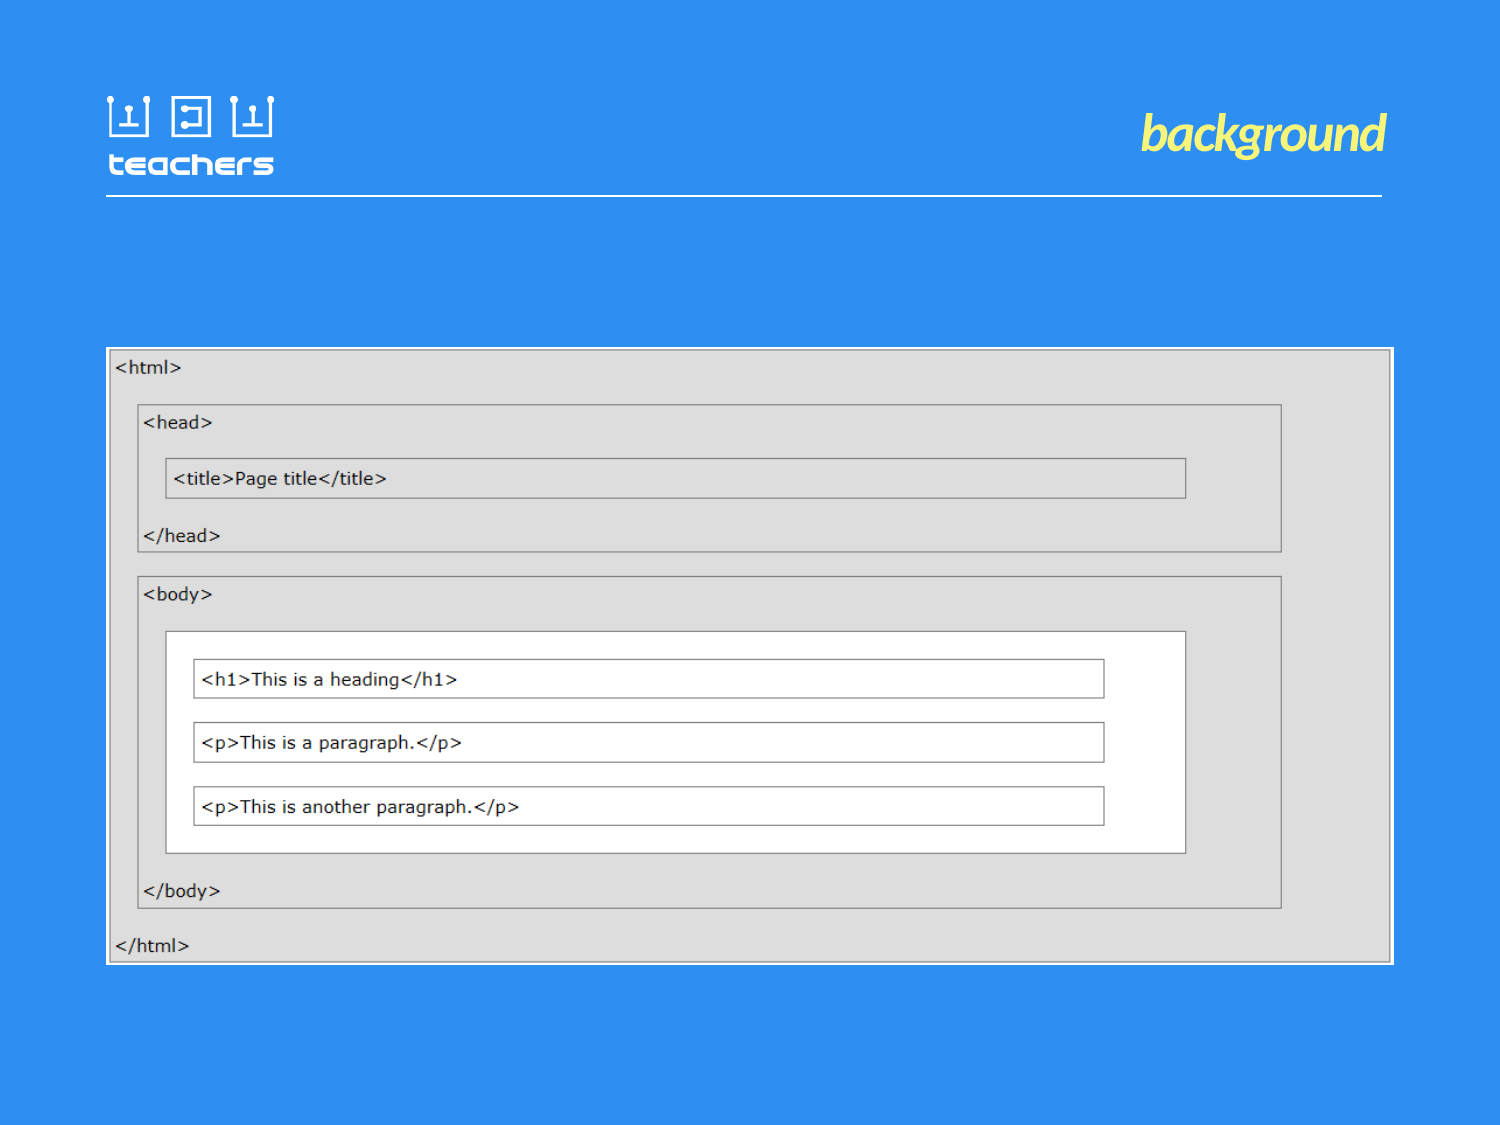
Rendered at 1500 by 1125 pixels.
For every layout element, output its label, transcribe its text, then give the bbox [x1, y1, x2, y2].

picture [105, 346, 1394, 965]
list background [100, 81, 1388, 188]
picture [100, 86, 279, 182]
